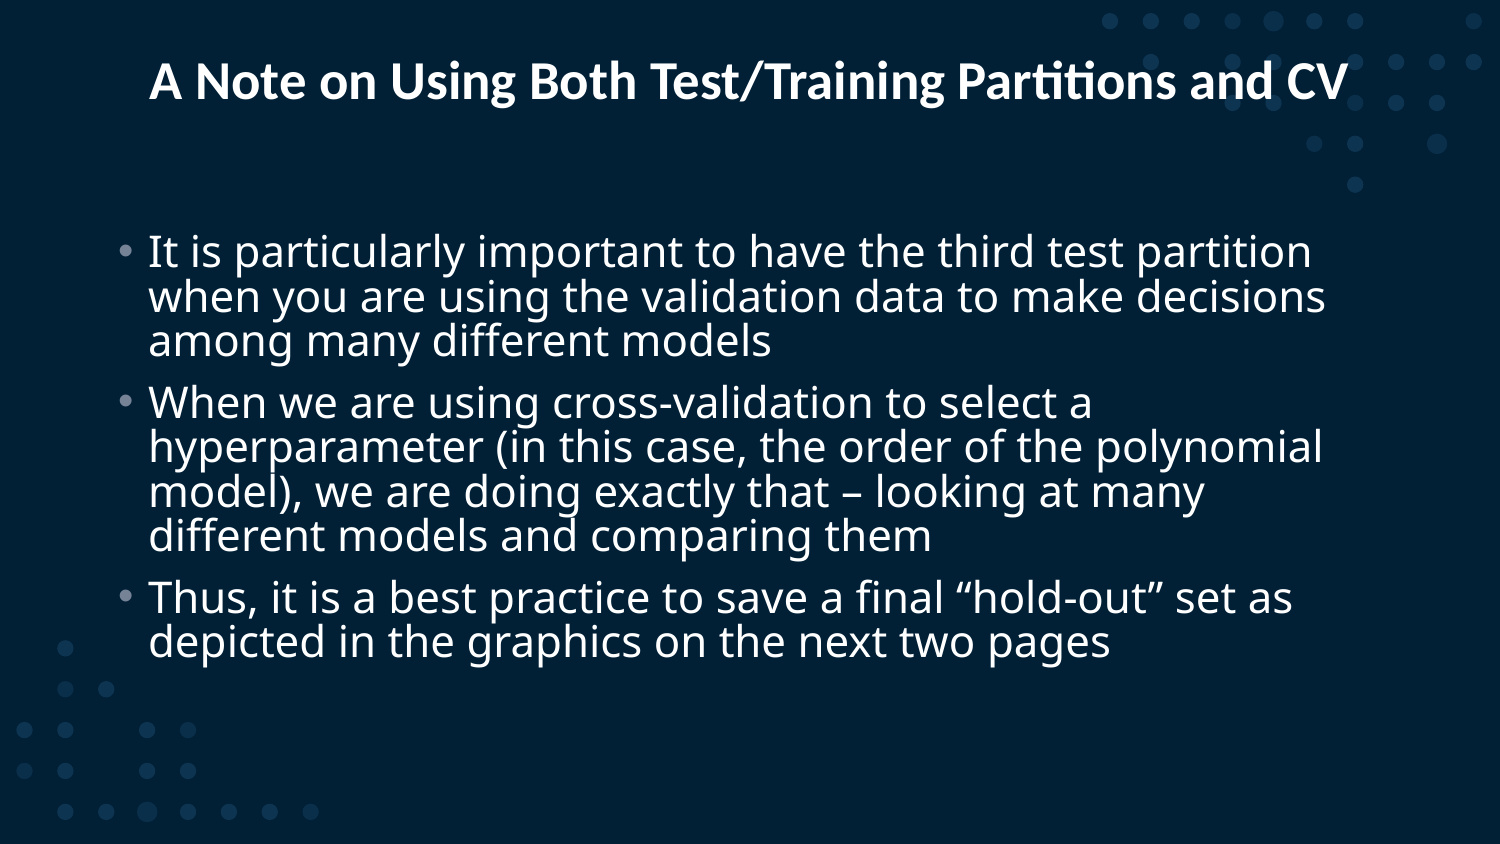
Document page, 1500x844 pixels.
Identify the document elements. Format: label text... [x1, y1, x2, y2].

title A Note on Using Both Test/Training Partitions and CV [103, 44, 1397, 120]
list It is particularly important to have the third test partition when you are using the validation data to make decisions among many different models When we are using cross-validation to select a hyperparameter (in this case, the order of the polynomial model), we are doing exactly that – looking at many different models and comparing them Thus, it is a best practice to save a final “hold-out” set as depicted in the graphics on the next two pages [103, 224, 1397, 760]
